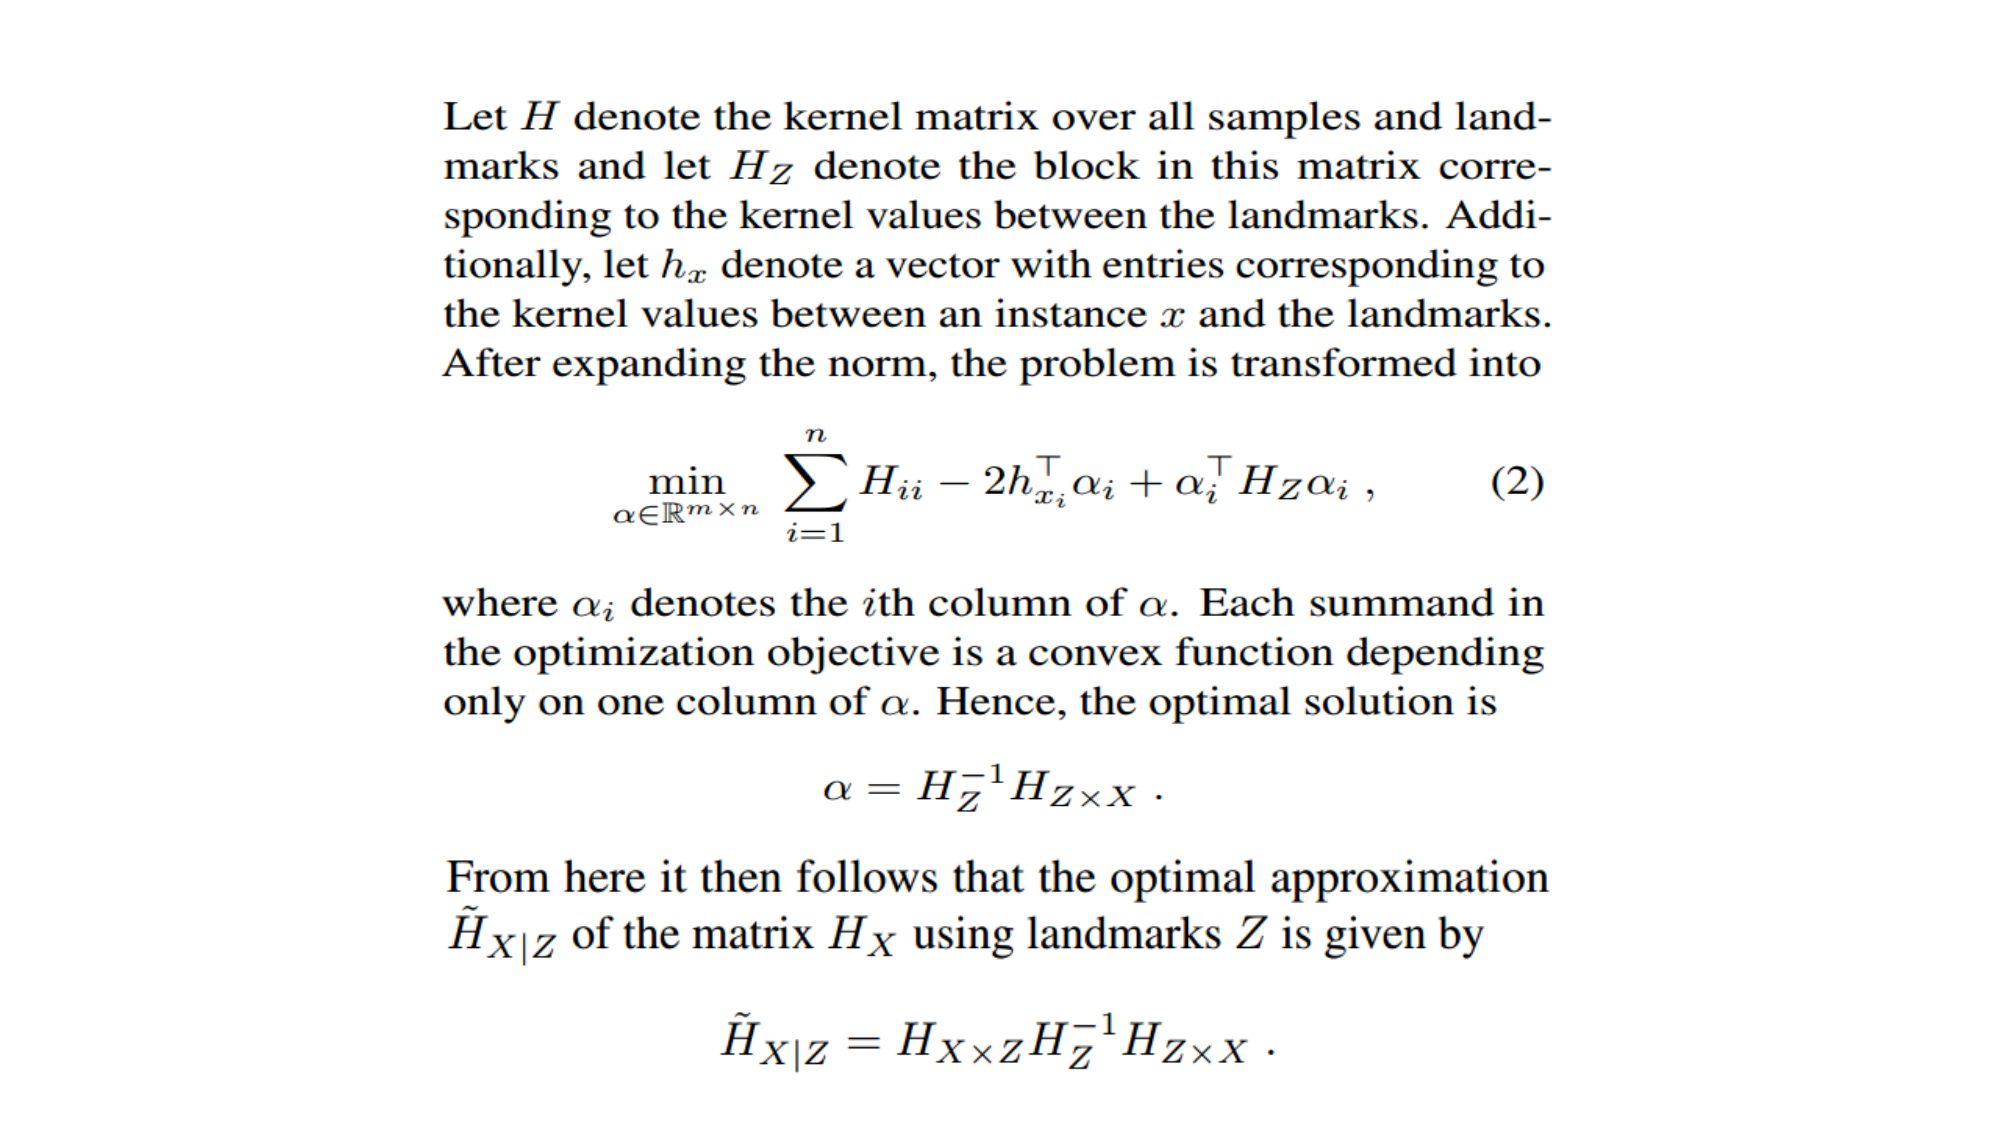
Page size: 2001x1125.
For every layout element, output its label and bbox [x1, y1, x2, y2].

picture [403, 68, 1597, 1088]
